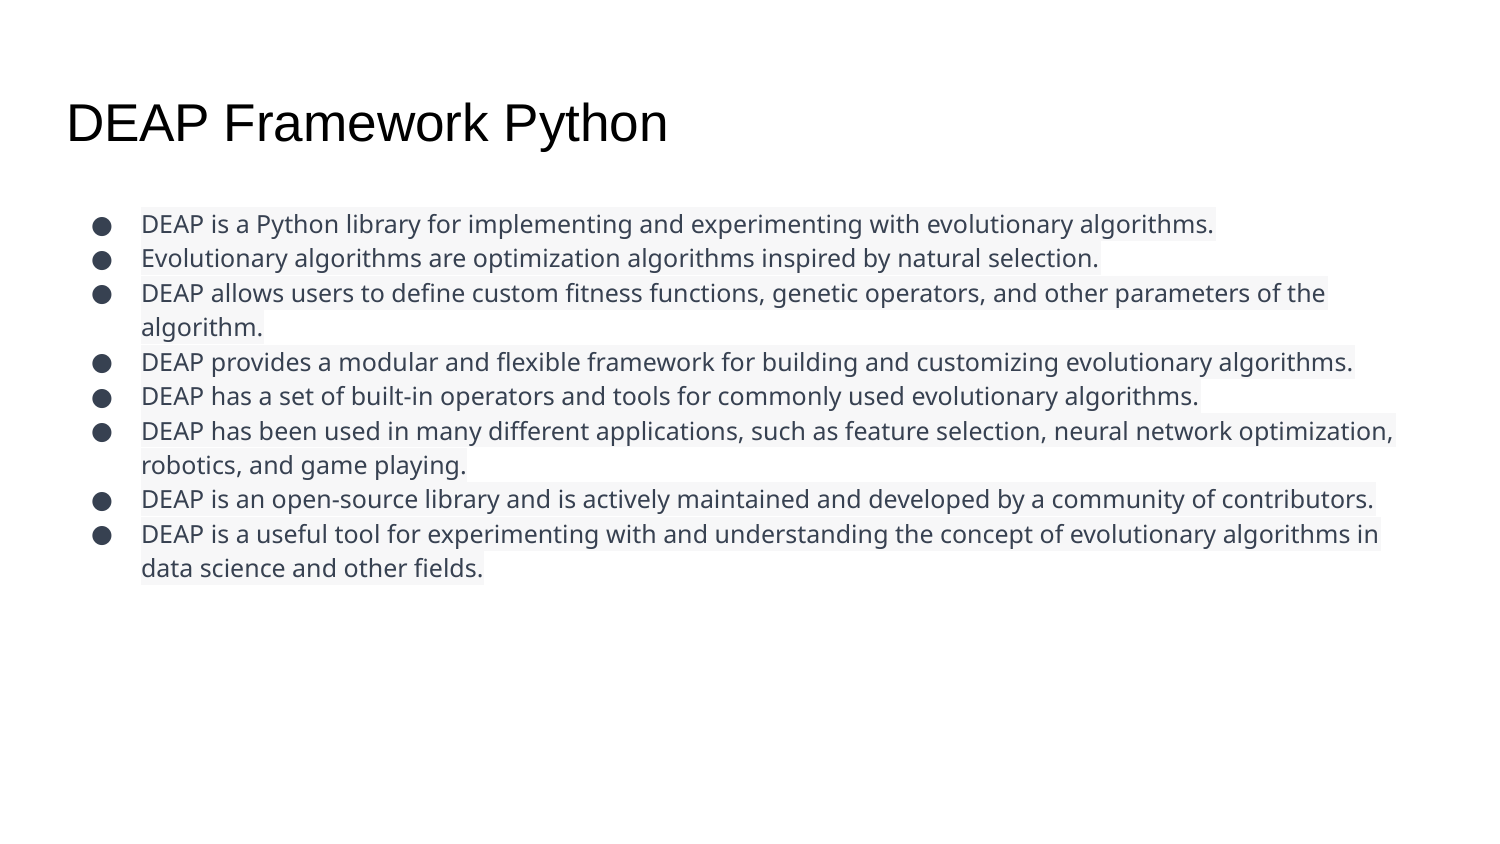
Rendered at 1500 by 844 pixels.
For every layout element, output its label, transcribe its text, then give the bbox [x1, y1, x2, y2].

list DEAP is a Python library for implementing and experimenting with evolutionary algorithms. Evolutionary algorithms are optimization algorithms inspired by natural selection. DEAP allows users to define custom fitness functions, genetic operators, and other parameters of the algorithm. DEAP provides a modular and flexible framework for building and customizing evolutionary algorithms. DEAP has a set of built-in operators and tools for commonly used evolutionary algorithms. DEAP has been used in many different applications, such as feature selection, neural network optimization, robotics, and game playing. DEAP is an open-source library and is actively maintained and developed by a community of contributors. DEAP is a useful tool for experimenting with and understanding the concept of evolutionary algorithms in data science and other fields. [51, 189, 1449, 750]
title DEAP Framework Python [51, 72, 1449, 167]
